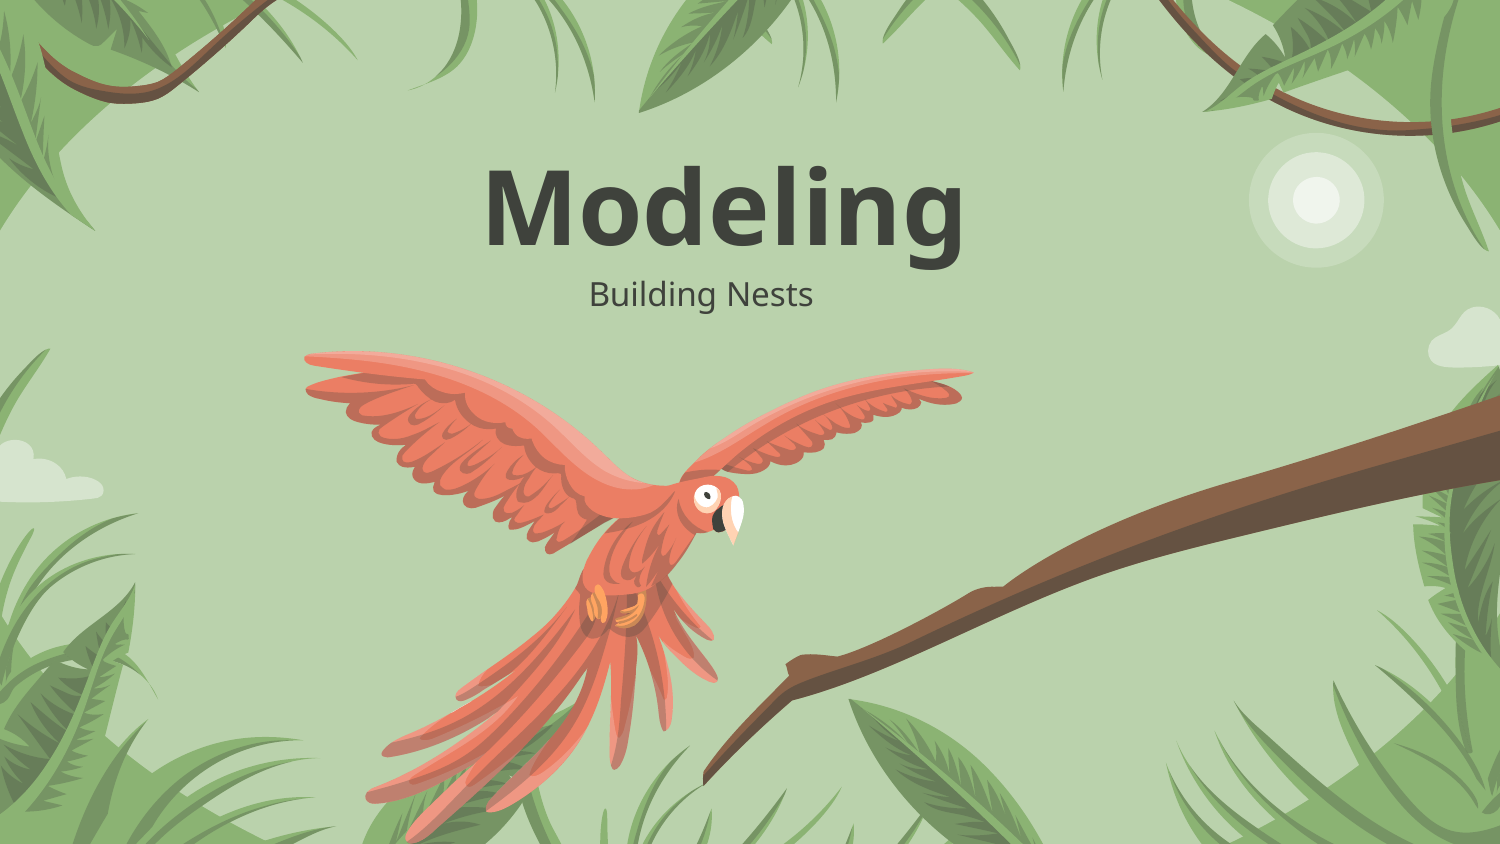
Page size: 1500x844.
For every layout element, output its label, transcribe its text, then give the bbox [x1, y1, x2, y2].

title Modeling [465, 134, 998, 273]
subtitle Building Nests [557, 257, 846, 320]
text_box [1247, 132, 1386, 268]
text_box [302, 350, 975, 844]
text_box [692, 359, 1500, 782]
